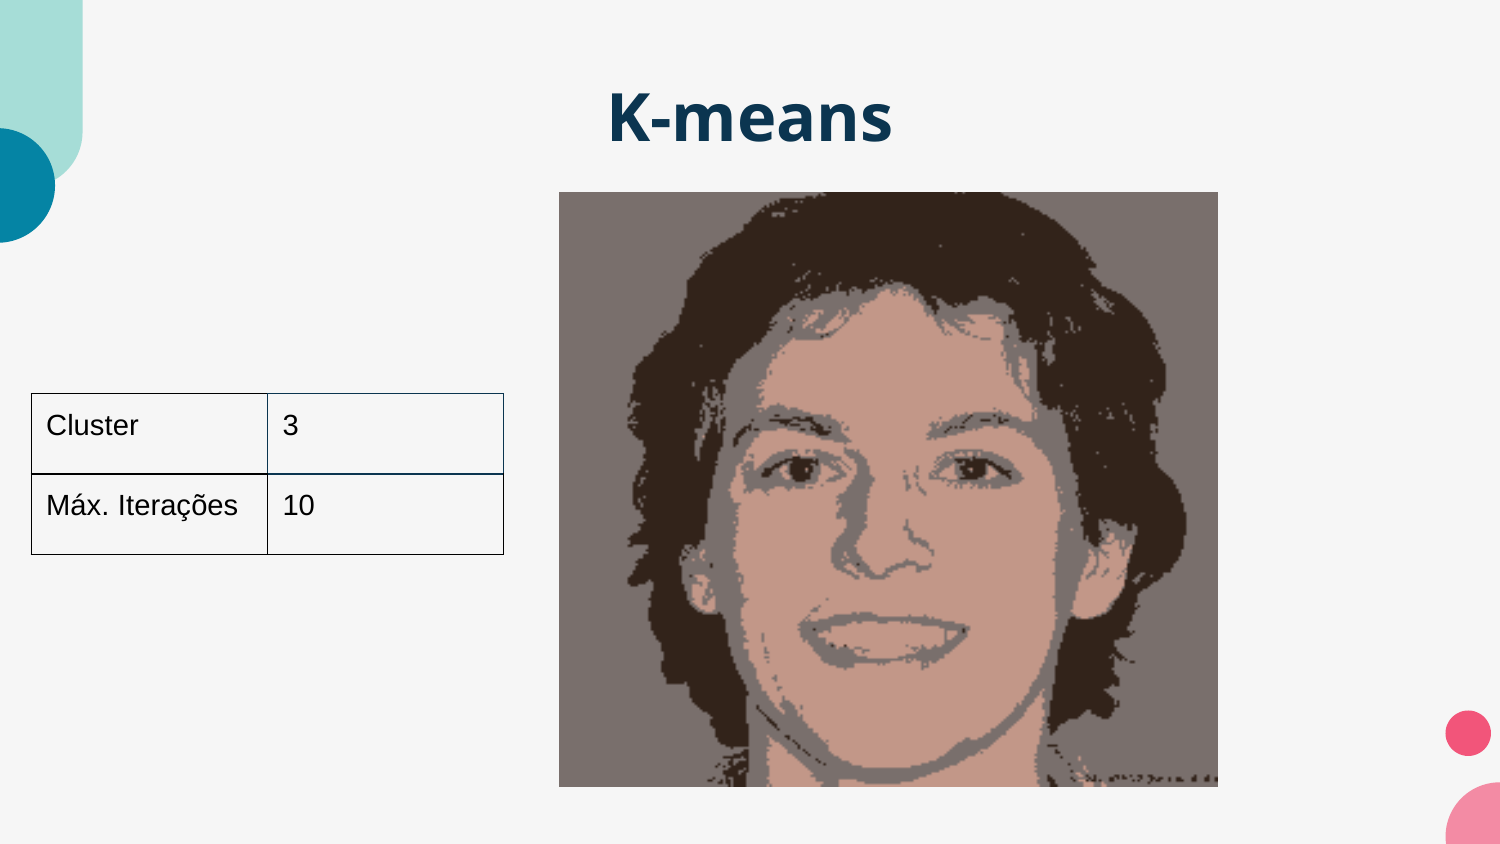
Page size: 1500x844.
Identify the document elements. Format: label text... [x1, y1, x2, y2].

table_cell Máx. Iterações [32, 475, 267, 554]
table_header 3 [268, 394, 503, 473]
title K-means [118, 60, 1382, 155]
table_header Cluster [32, 394, 267, 473]
picture [559, 192, 1218, 787]
table_cell 10 [268, 475, 503, 554]
